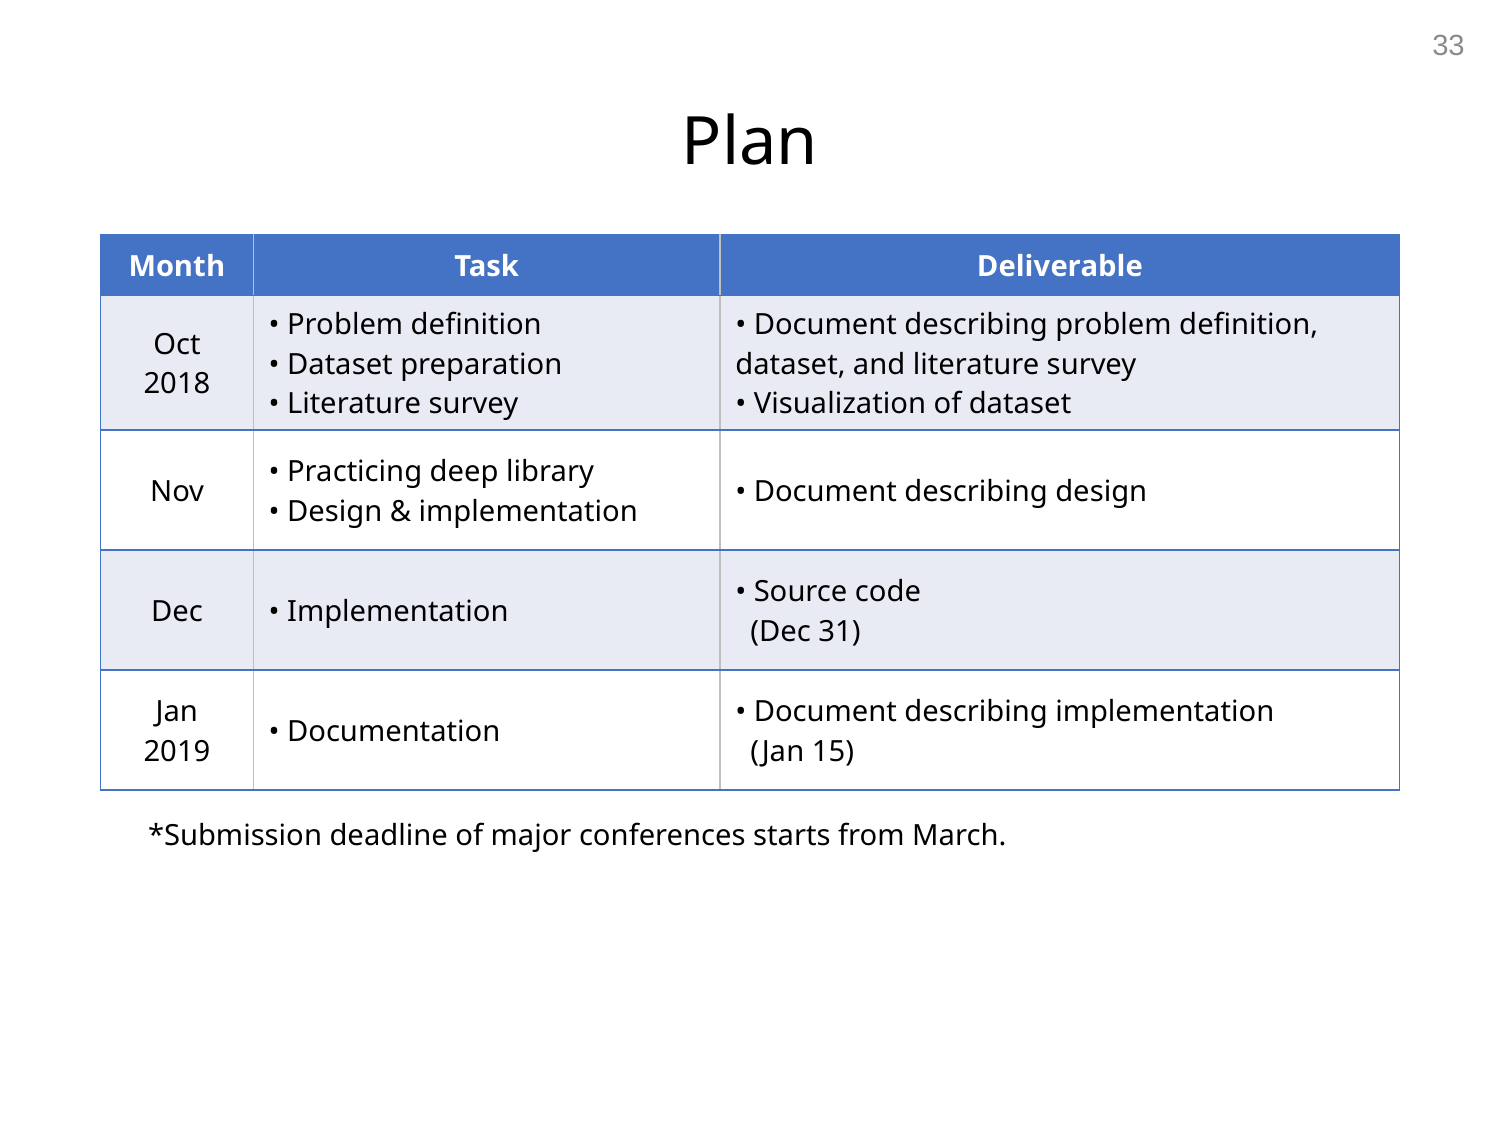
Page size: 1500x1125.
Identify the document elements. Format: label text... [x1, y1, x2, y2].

table_header Deliverable [721, 236, 1399, 295]
table_cell • Document describing design [721, 431, 1399, 549]
title Plan [103, 92, 1397, 193]
table_cell • Implementation [254, 551, 719, 669]
table_cell • Document describing problem definition, dataset, and literature survey • Visualization of dataset [721, 296, 1399, 429]
table_cell • Source code (Dec 31) [721, 551, 1399, 669]
table_cell Jan 2019 [101, 671, 253, 789]
table_cell • Problem definition • Dataset preparation • Literature survey [254, 296, 719, 429]
table_cell • Document describing implementation (Jan 15) [721, 671, 1399, 789]
table_cell • Documentation [254, 671, 719, 789]
table_cell Oct 2018 [101, 296, 253, 429]
table_cell • Practicing deep library • Design & implementation [254, 431, 719, 549]
table_header Task [254, 236, 719, 295]
text_box *Submission deadline of major conferences starts from March. [132, 801, 1401, 866]
table_header Month [101, 236, 253, 295]
slide_number 33 [1142, 14, 1480, 75]
table_cell Nov [101, 431, 253, 549]
table_cell Dec [101, 551, 253, 669]
